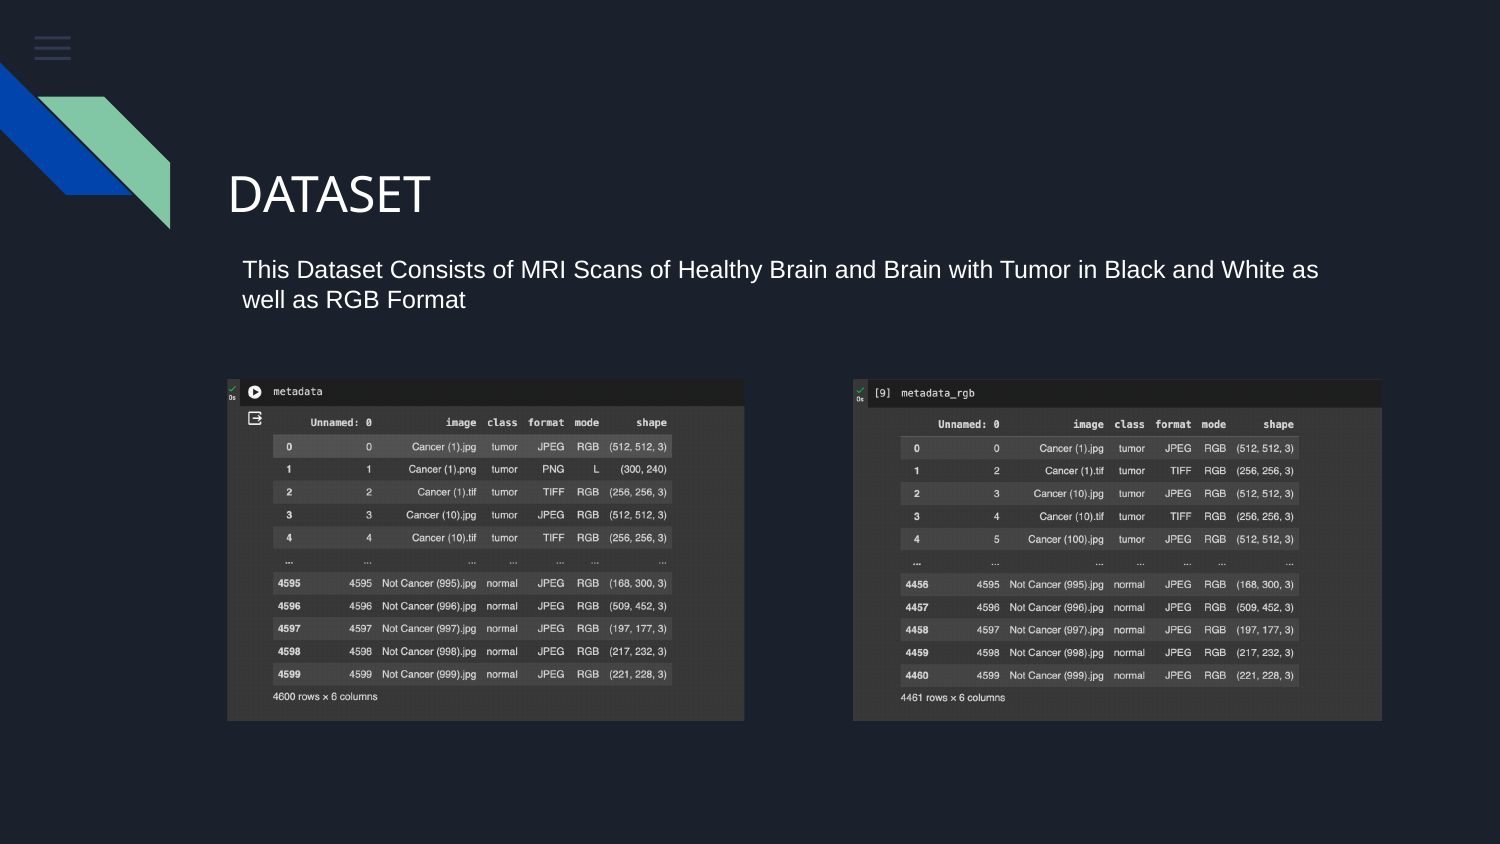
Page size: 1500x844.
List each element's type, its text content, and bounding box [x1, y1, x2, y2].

picture [852, 379, 1383, 721]
title DATASET [212, 147, 1368, 239]
text_box This Dataset Consists of MRI Scans of Healthy Brain and Brain with Tumor in Black and White as well as RGB Format [227, 238, 1383, 359]
picture [227, 379, 745, 721]
